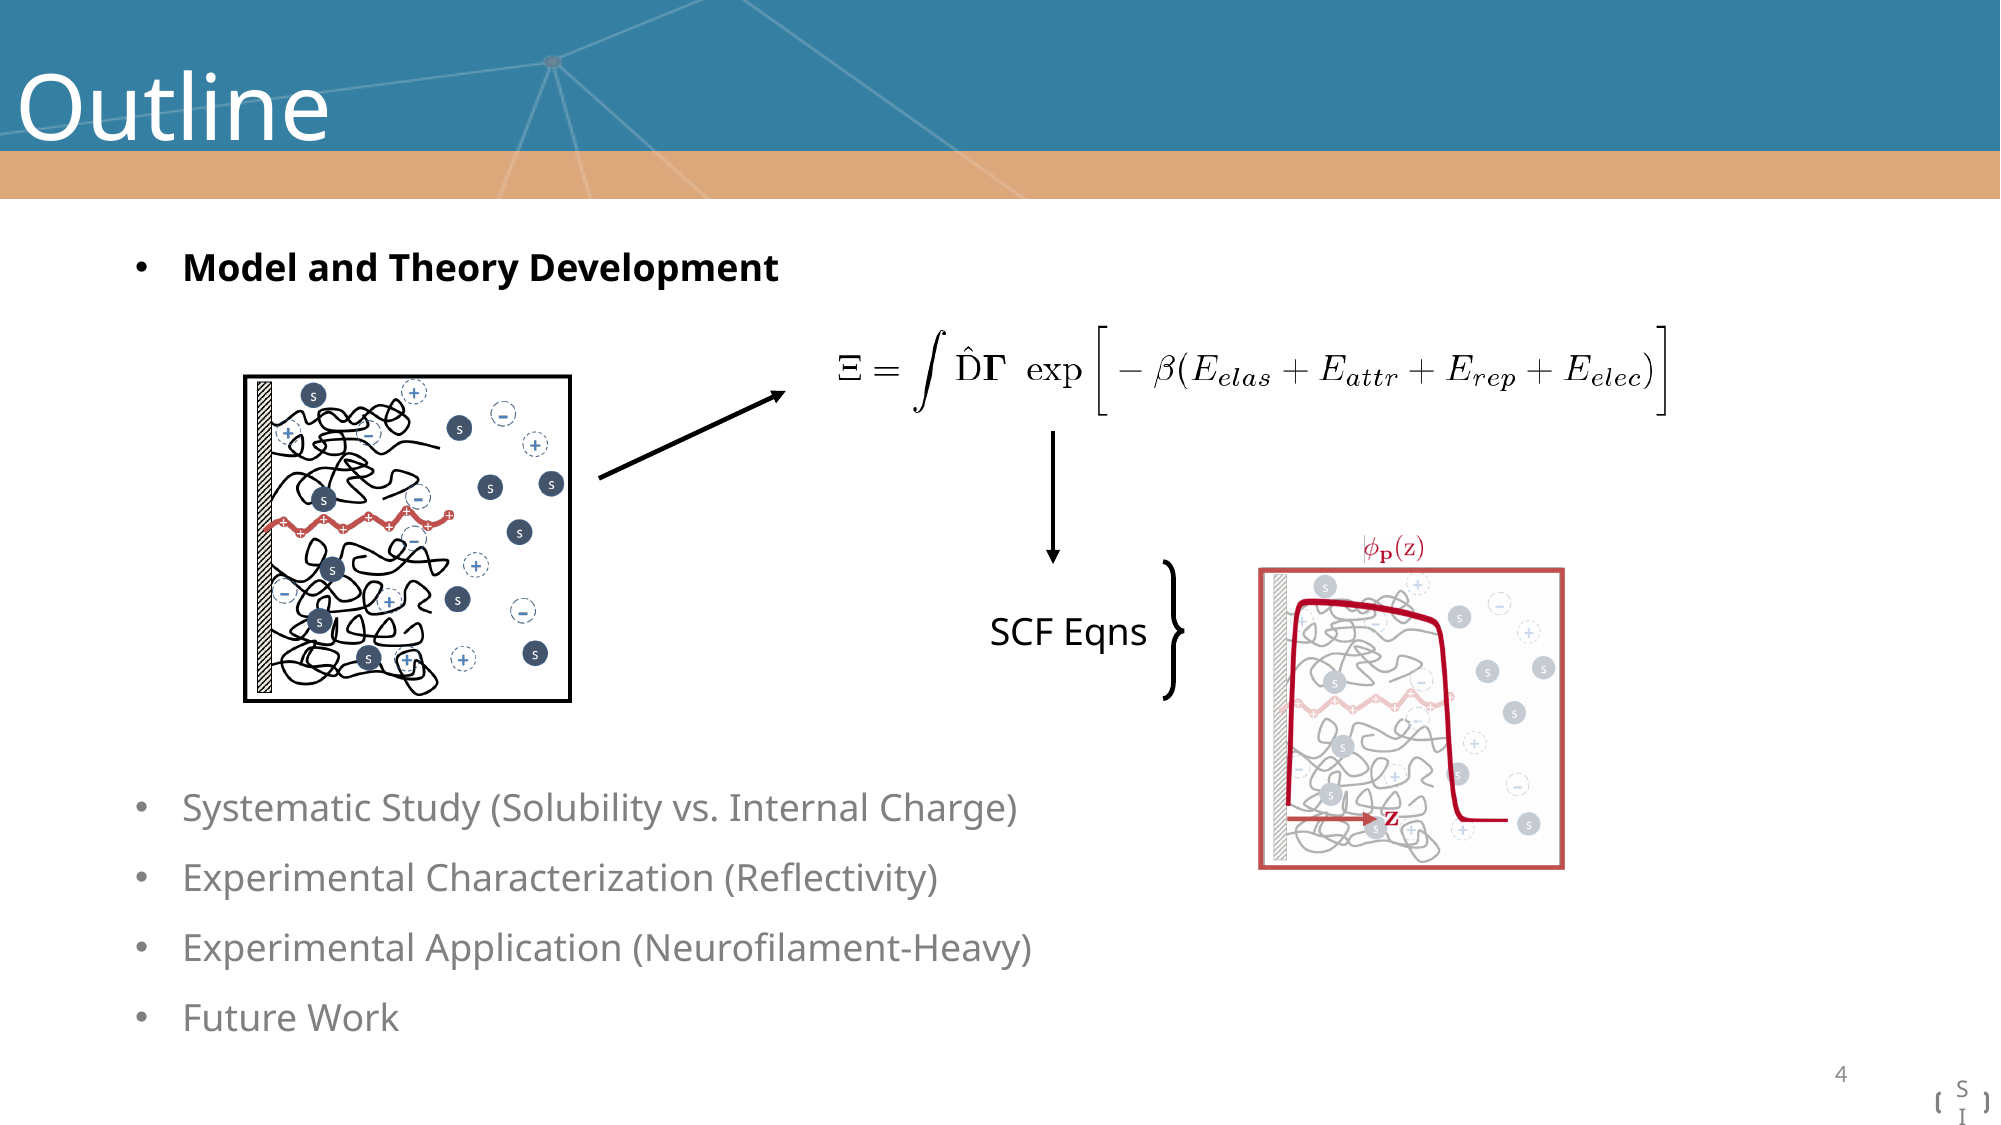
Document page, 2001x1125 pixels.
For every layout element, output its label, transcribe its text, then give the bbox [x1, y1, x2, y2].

text_box Systematic Study (Solubility vs. Internal Charge) Experimental Characterization (Reflectivity) Experimental Application (Neurofilament-Heavy) Future Work [120, 776, 1092, 1047]
title Outline [0, 28, 1725, 151]
picture [838, 325, 1666, 416]
picture [1258, 535, 1565, 870]
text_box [891, 561, 1184, 699]
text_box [598, 390, 786, 479]
slide_number 4 [1412, 1042, 1863, 1103]
picture [242, 371, 572, 703]
text_box Model and Theory Development [120, 236, 1141, 297]
picture [0, 151, 2000, 199]
